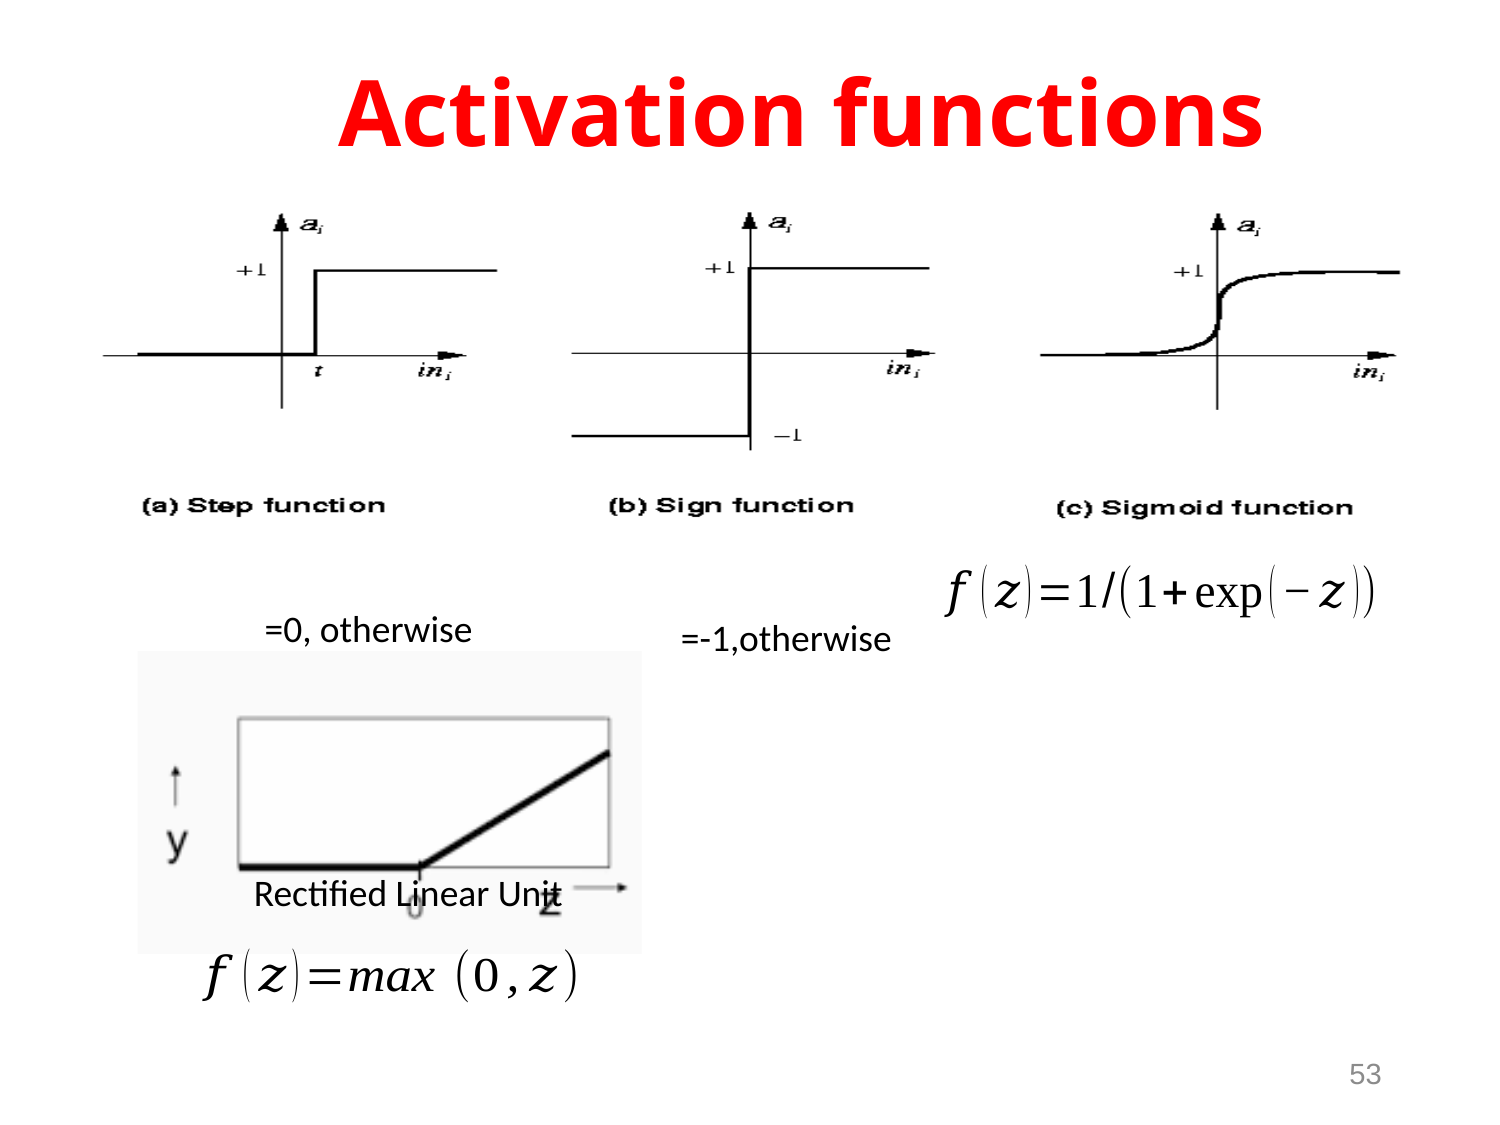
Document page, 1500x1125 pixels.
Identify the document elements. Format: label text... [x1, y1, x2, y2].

slide_number 53 [1059, 1042, 1397, 1103]
text_box Activation functions [170, 47, 1434, 165]
picture [137, 651, 642, 955]
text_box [48, 166, 1452, 549]
